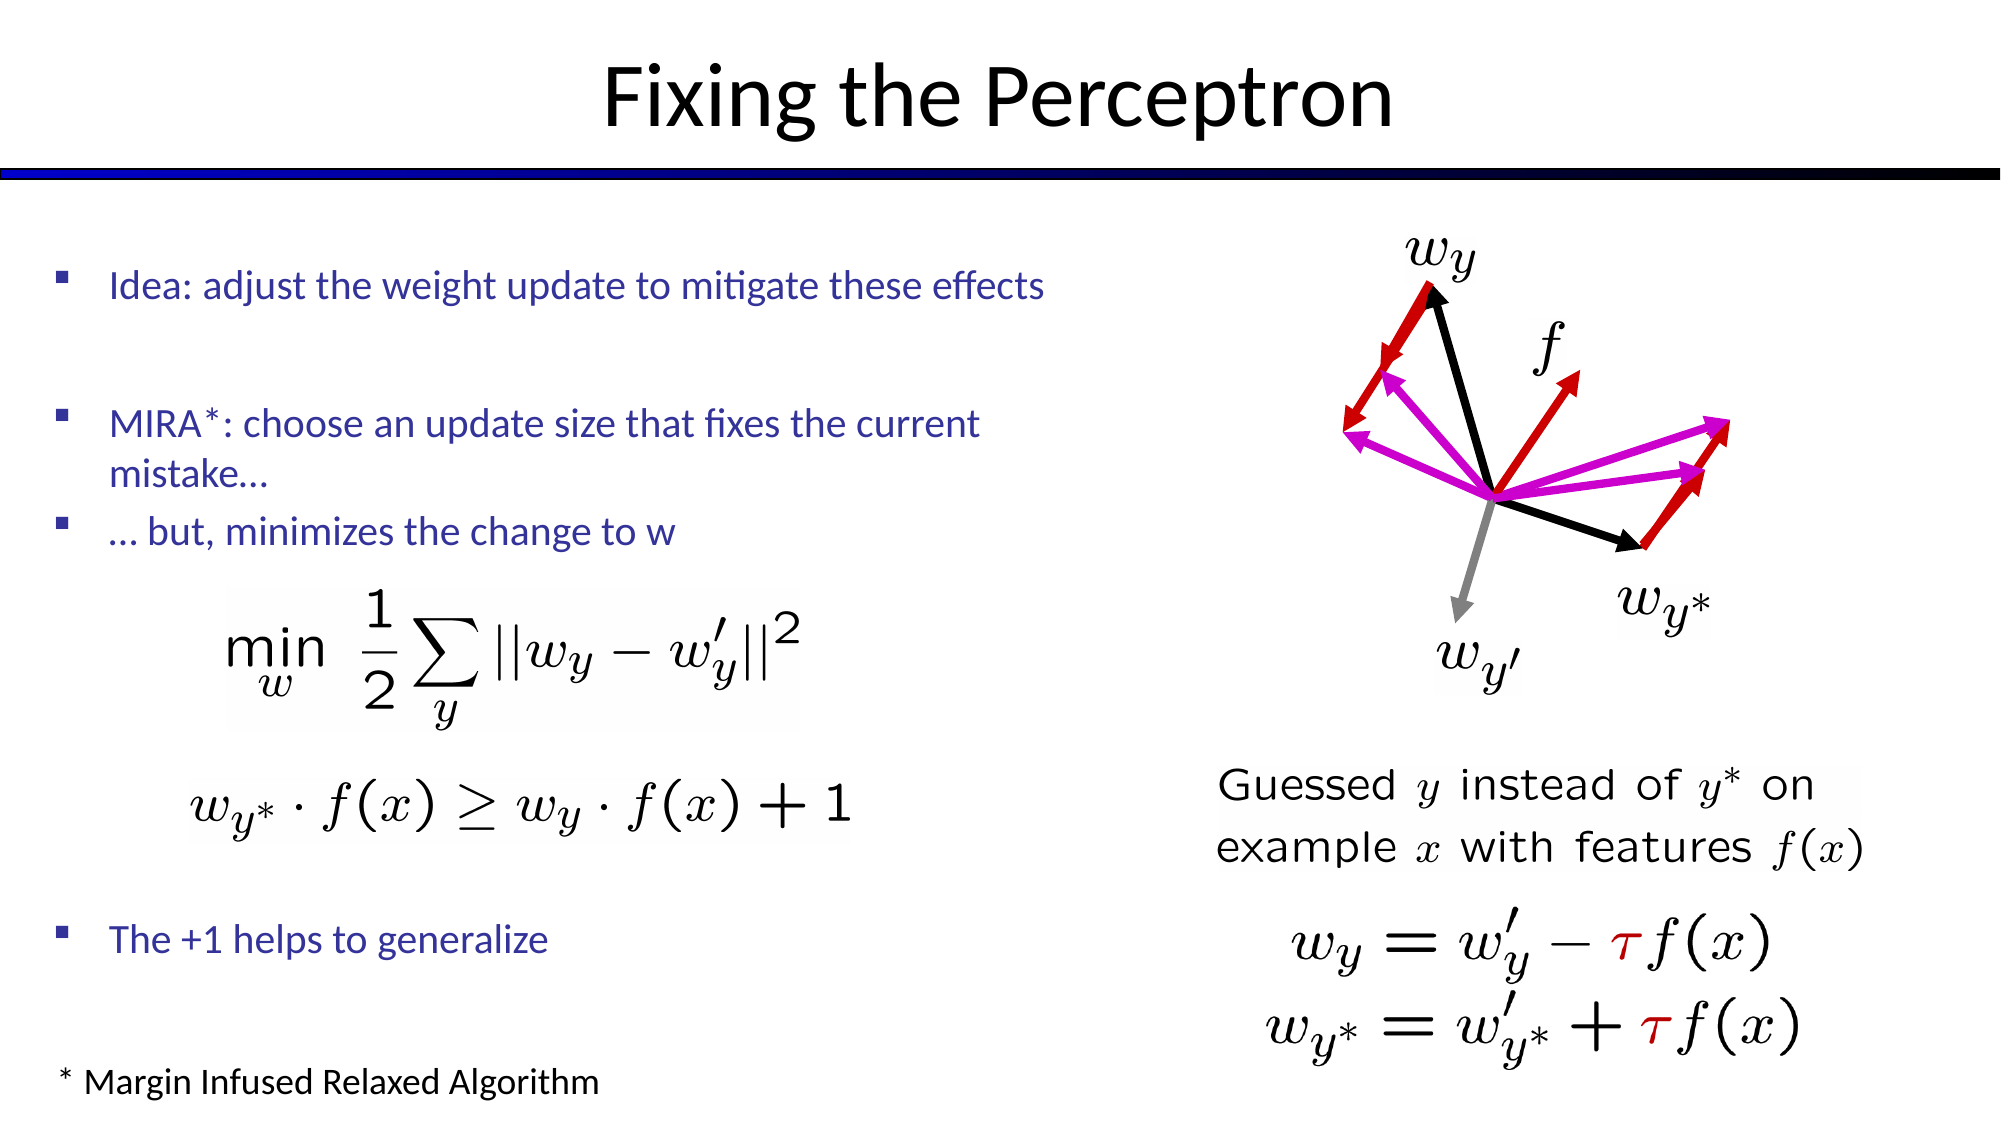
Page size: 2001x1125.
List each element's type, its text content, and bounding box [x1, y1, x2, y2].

text_box [1716, 420, 1731, 441]
list Idea: adjust the weight update to mitigate these effects MIRA*: choose an update size that fixes the current mistake… … but, minimizes the change to w The +1 helps to generalize [37, 249, 1163, 993]
text_box [1380, 336, 1399, 370]
picture [1264, 988, 1798, 1070]
text_box * Margin Infused Relaxed Algorithm [41, 1049, 616, 1110]
picture [226, 587, 800, 733]
picture [1289, 903, 1769, 986]
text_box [1404, 237, 1711, 695]
text_box [1342, 373, 1381, 432]
picture [1217, 766, 1863, 873]
text_box [1380, 369, 1399, 392]
text_box [1342, 431, 1399, 458]
text_box [1716, 417, 1731, 430]
title Fixing the Perceptron [0, 0, 2000, 184]
picture [189, 778, 851, 844]
